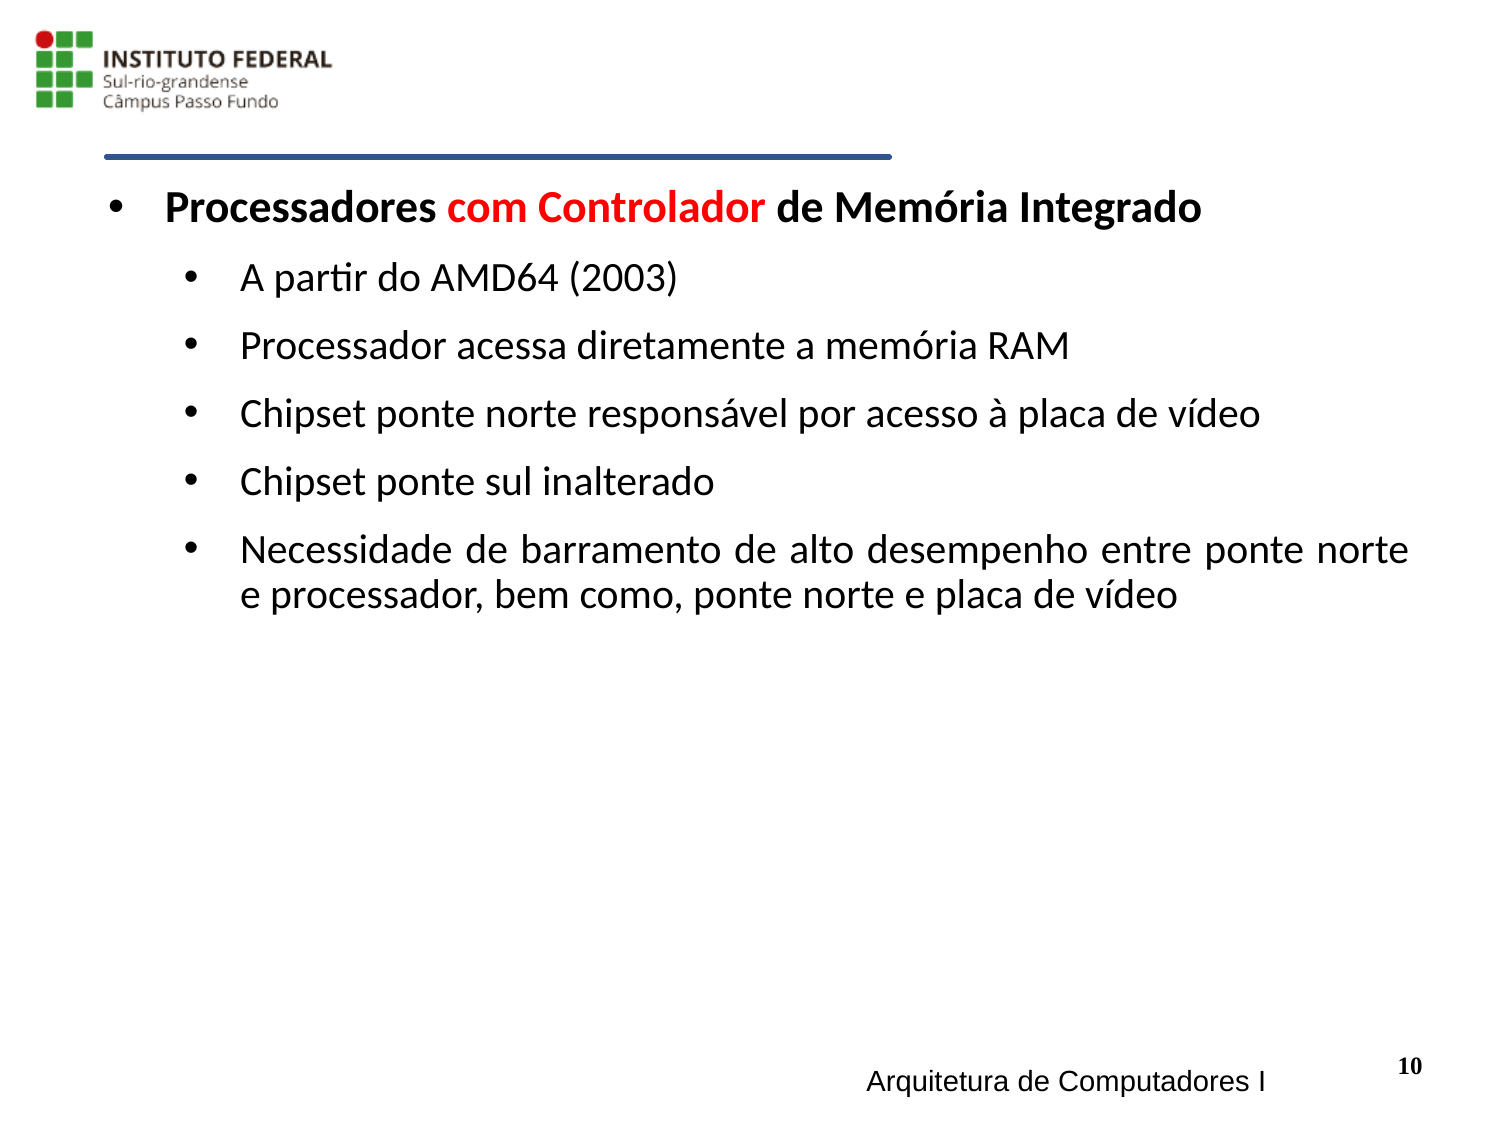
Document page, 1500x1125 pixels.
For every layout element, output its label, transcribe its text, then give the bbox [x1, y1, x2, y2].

picture [21, 23, 340, 126]
list Processadores com Controlador de Memória Integrado A partir do AMD64 (2003) Processador acessa diretamente a memória RAM Chipset ponte norte responsável por acesso à placa de vídeo Chipset ponte sul inalterado Necessidade de barramento de alto desempenho entre ponte norte e processador, bem como, ponte norte e placa de vídeo [75, 175, 1425, 919]
text_box [104, 154, 892, 160]
text_box Arquitetura de Computadores I [733, 1054, 1400, 1125]
text_box 10 [1049, 1012, 1438, 1088]
